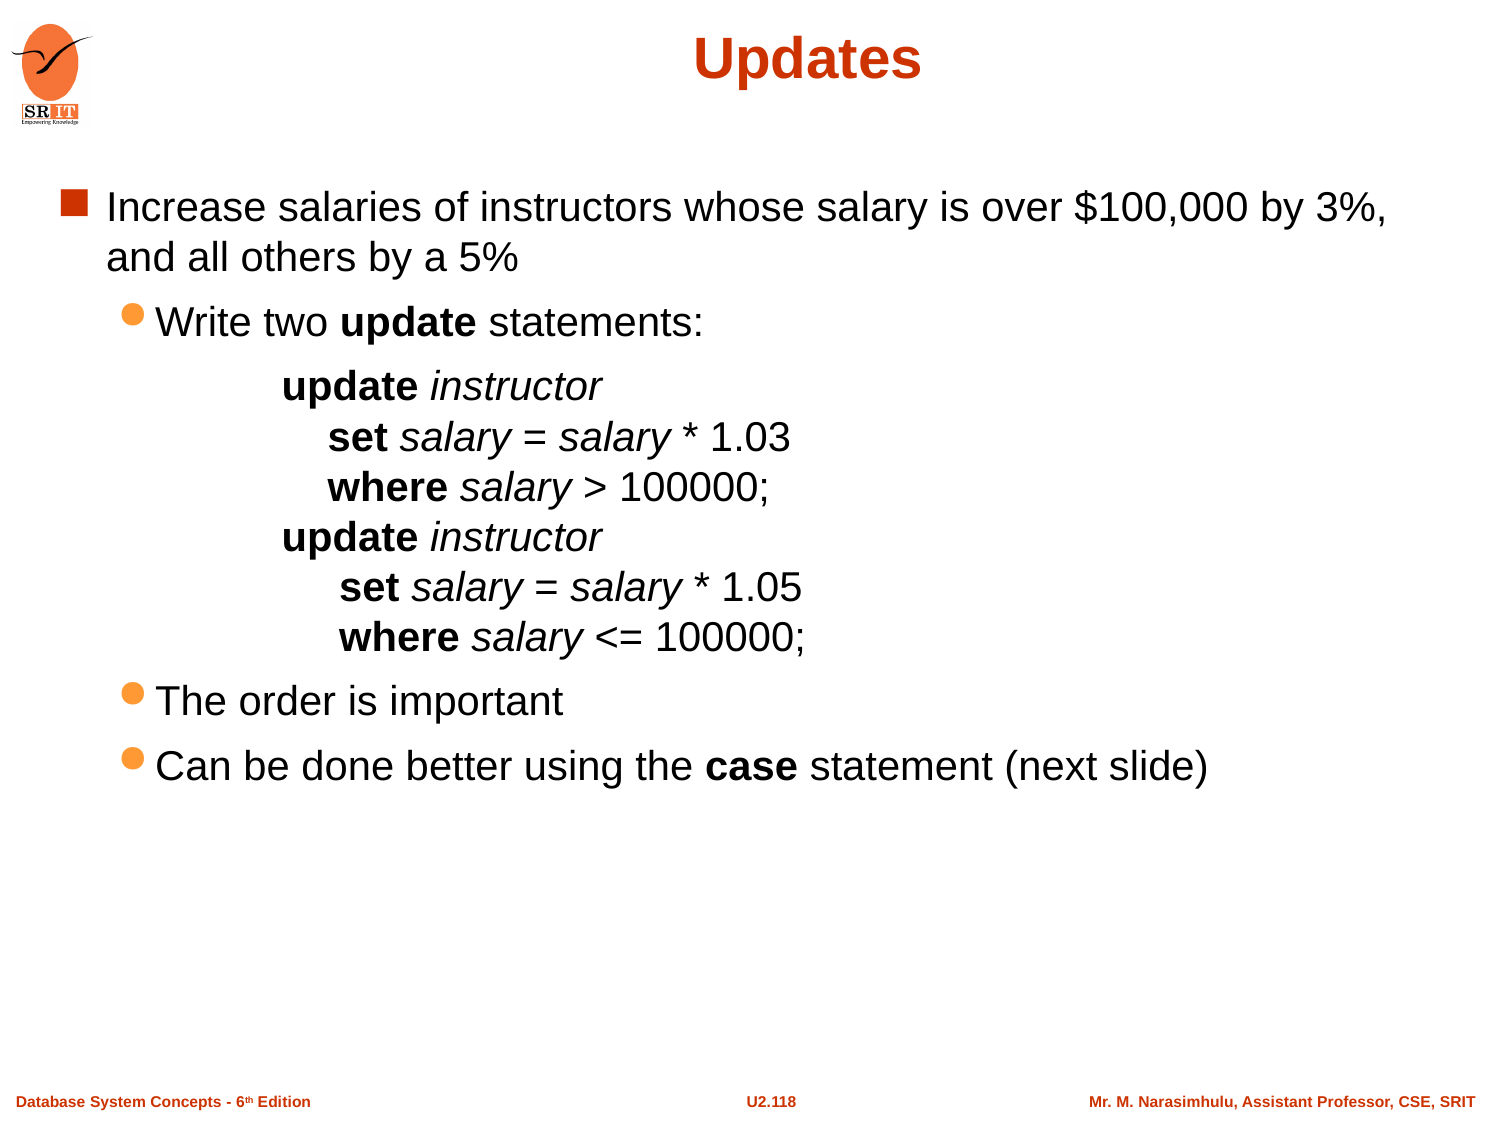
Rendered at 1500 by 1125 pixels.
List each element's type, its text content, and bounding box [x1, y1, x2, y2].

list Increase salaries of instructors whose salary is over $100,000 by 3%, and all others by a 5% Write two update statements: update instructor set salary = salary * 1.03 where salary > 100000; update instructor set salary = salary * 1.05 where salary <= 100000; The order is important Can be done better using the case statement (next slide) [48, 172, 1471, 1056]
title Updates [161, 20, 1456, 98]
picture [11, 19, 93, 128]
